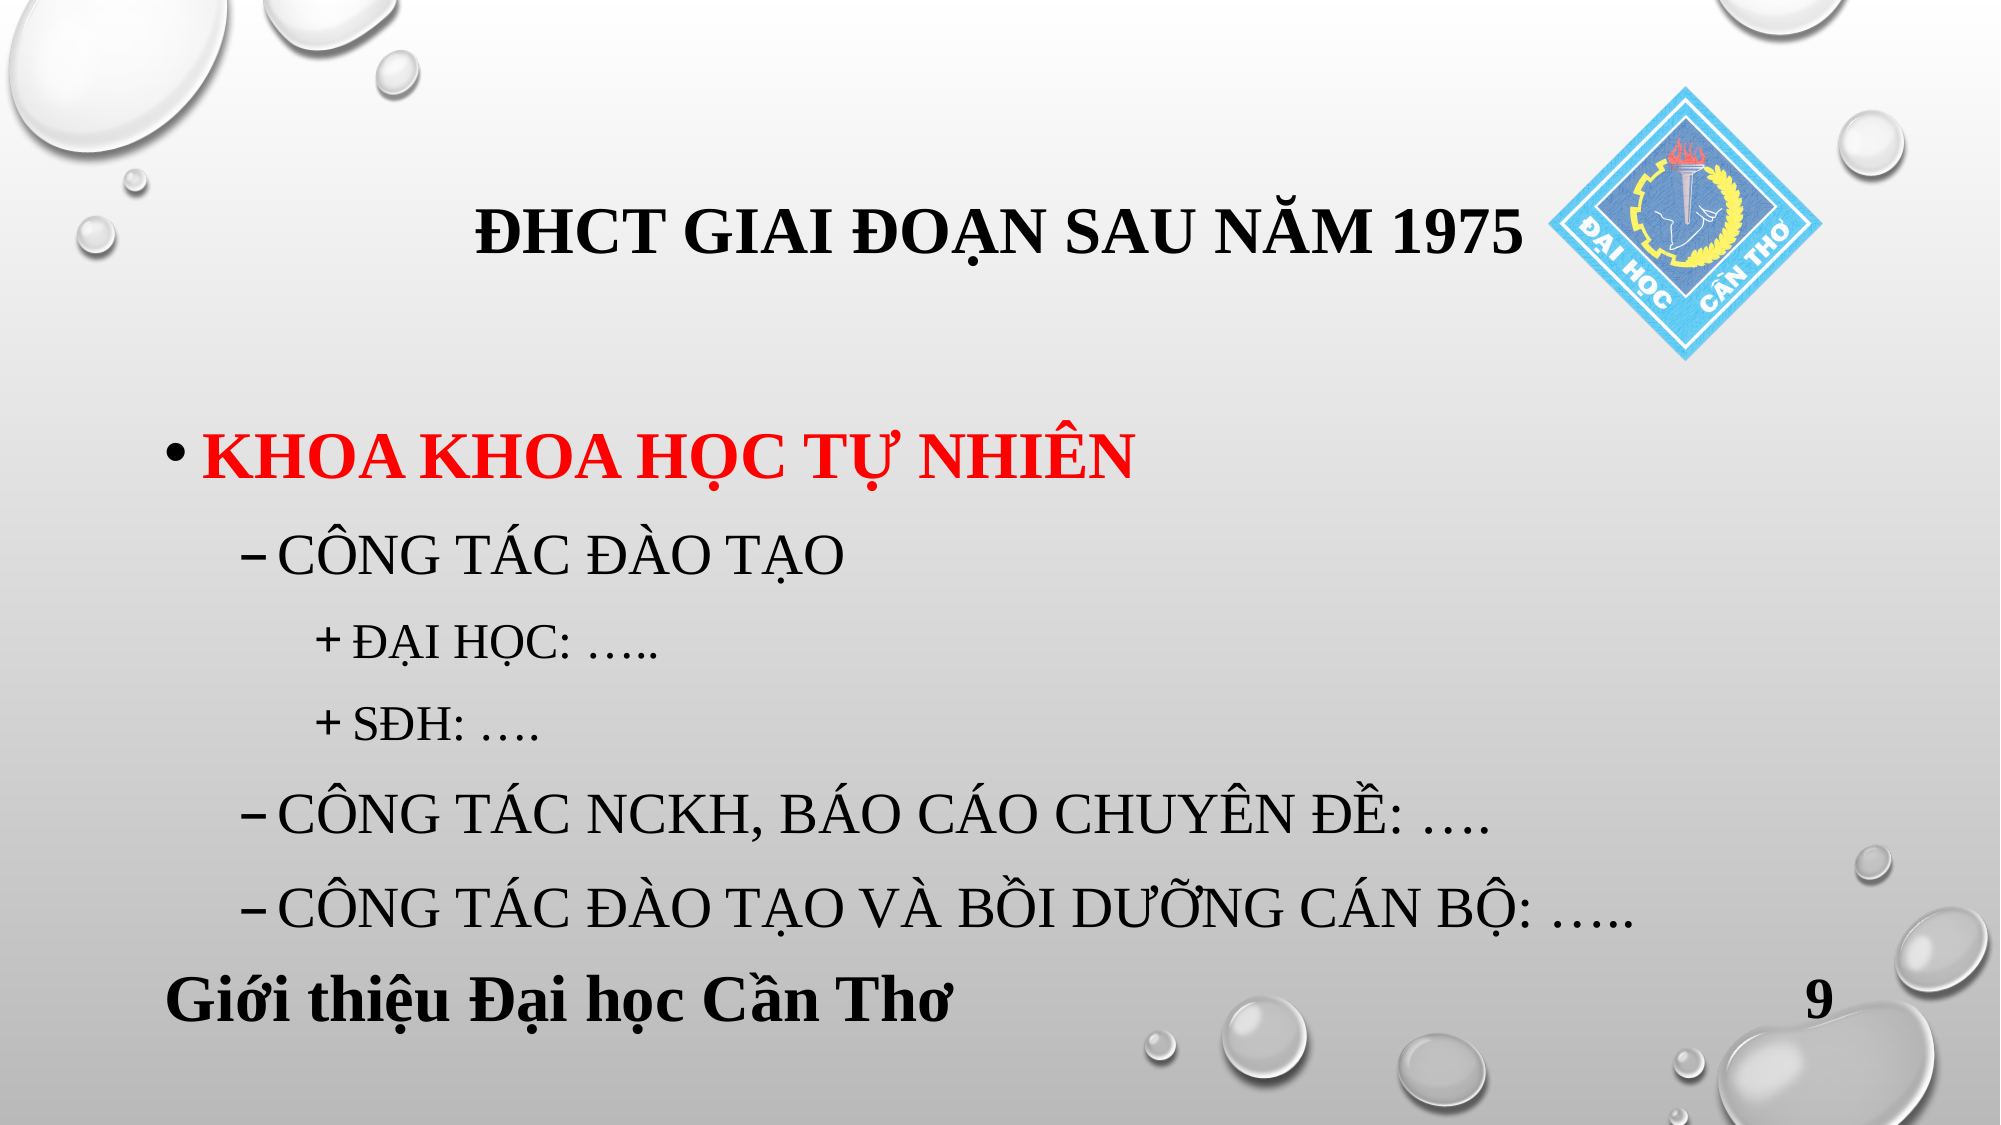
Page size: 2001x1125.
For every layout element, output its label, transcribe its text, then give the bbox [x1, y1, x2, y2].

title ĐHCT GIAI ĐOẠN SAU NĂM 1975 [149, 101, 1851, 364]
footer Giới thiệu Đại học Cần Thơ [149, 965, 1245, 1025]
slide_number 9 [1724, 965, 1851, 1025]
list KHOA KHOA HỌC TỰ NHIÊN CÔNG TÁC ĐÀO TẠO ĐẠI HỌC: ….. SĐH: …. CÔNG TÁC NCKH, BÁO CÁO CHUYÊN ĐỀ: …. CÔNG TÁC ĐÀO TẠO VÀ BỒI DƯỠNG CÁN BỘ: ….. [149, 388, 1850, 950]
picture [0, 0, 2000, 1125]
